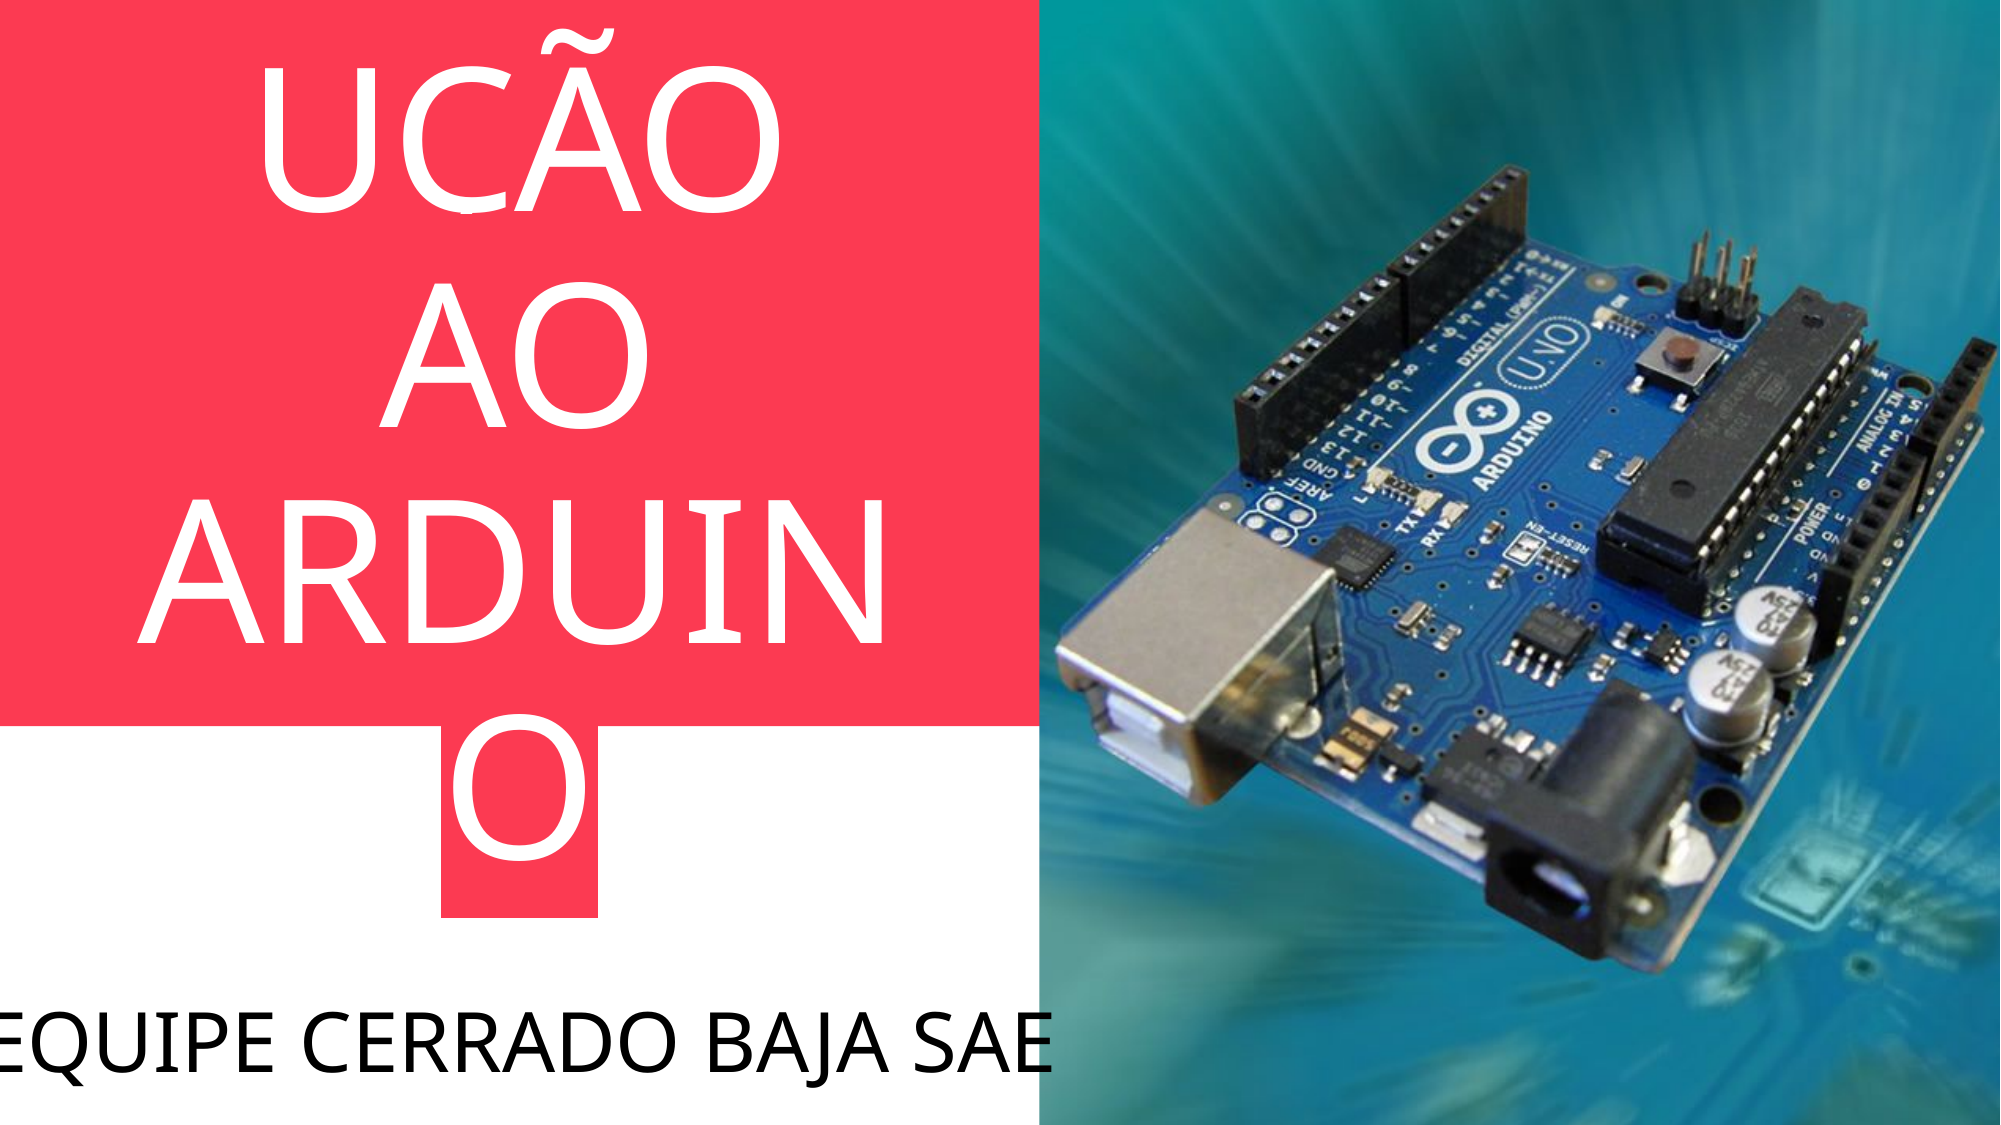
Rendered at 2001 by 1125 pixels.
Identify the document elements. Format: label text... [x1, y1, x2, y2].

text_box [0, 0, 1039, 727]
title INTRODUÇÃO AO ARDUINO [98, 102, 941, 624]
picture [1039, 0, 2000, 1125]
text_box EQUIPE CERRADO BAJA SAE [0, 982, 1039, 1097]
